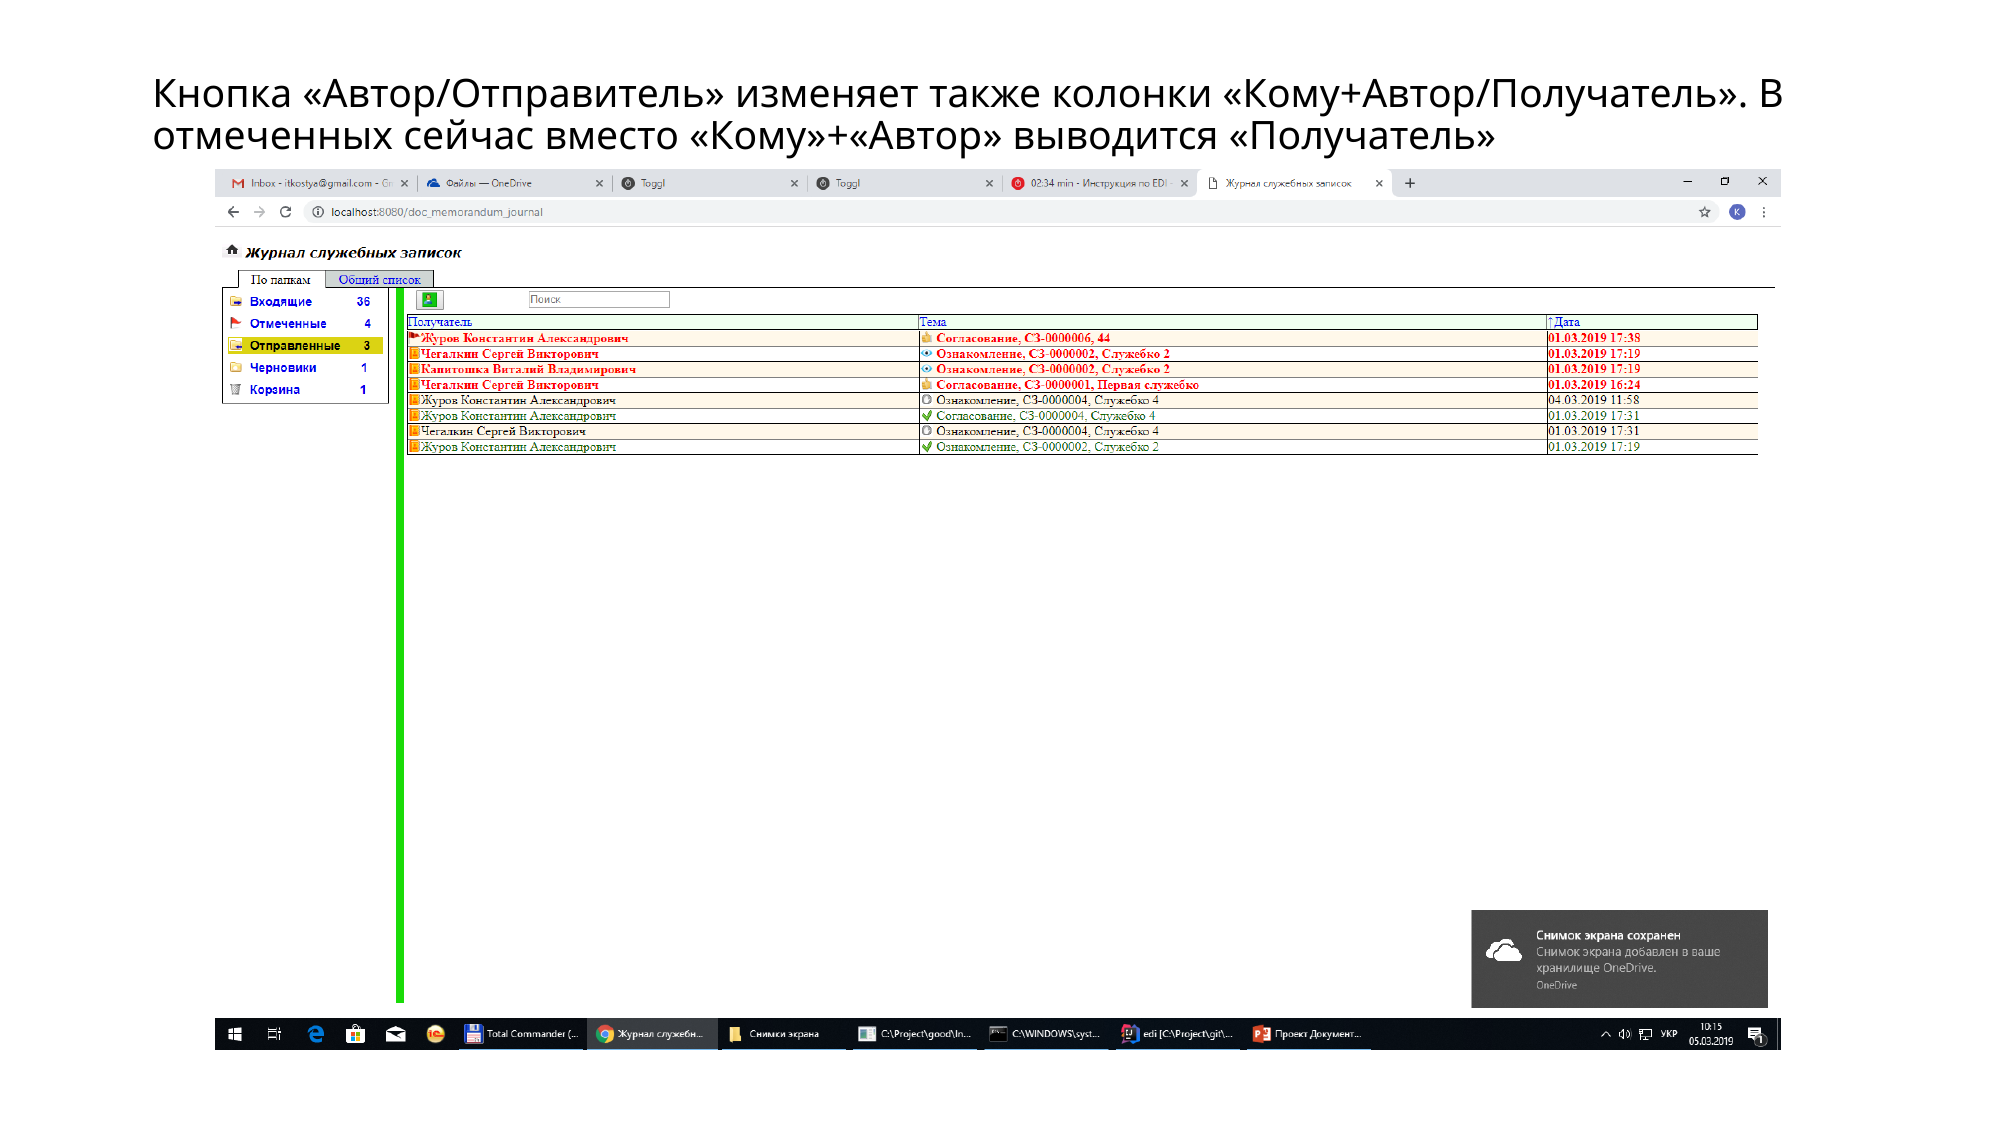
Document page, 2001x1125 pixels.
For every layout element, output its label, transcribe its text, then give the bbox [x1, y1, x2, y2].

title Кнопка «Автор/Отправитель» изменяет также колонки «Кому+Автор/Получатель». В отмеченных сейчас вместо «Кому»+«Автор» выводится «Получатель» [137, 59, 1863, 172]
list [215, 169, 1781, 1050]
